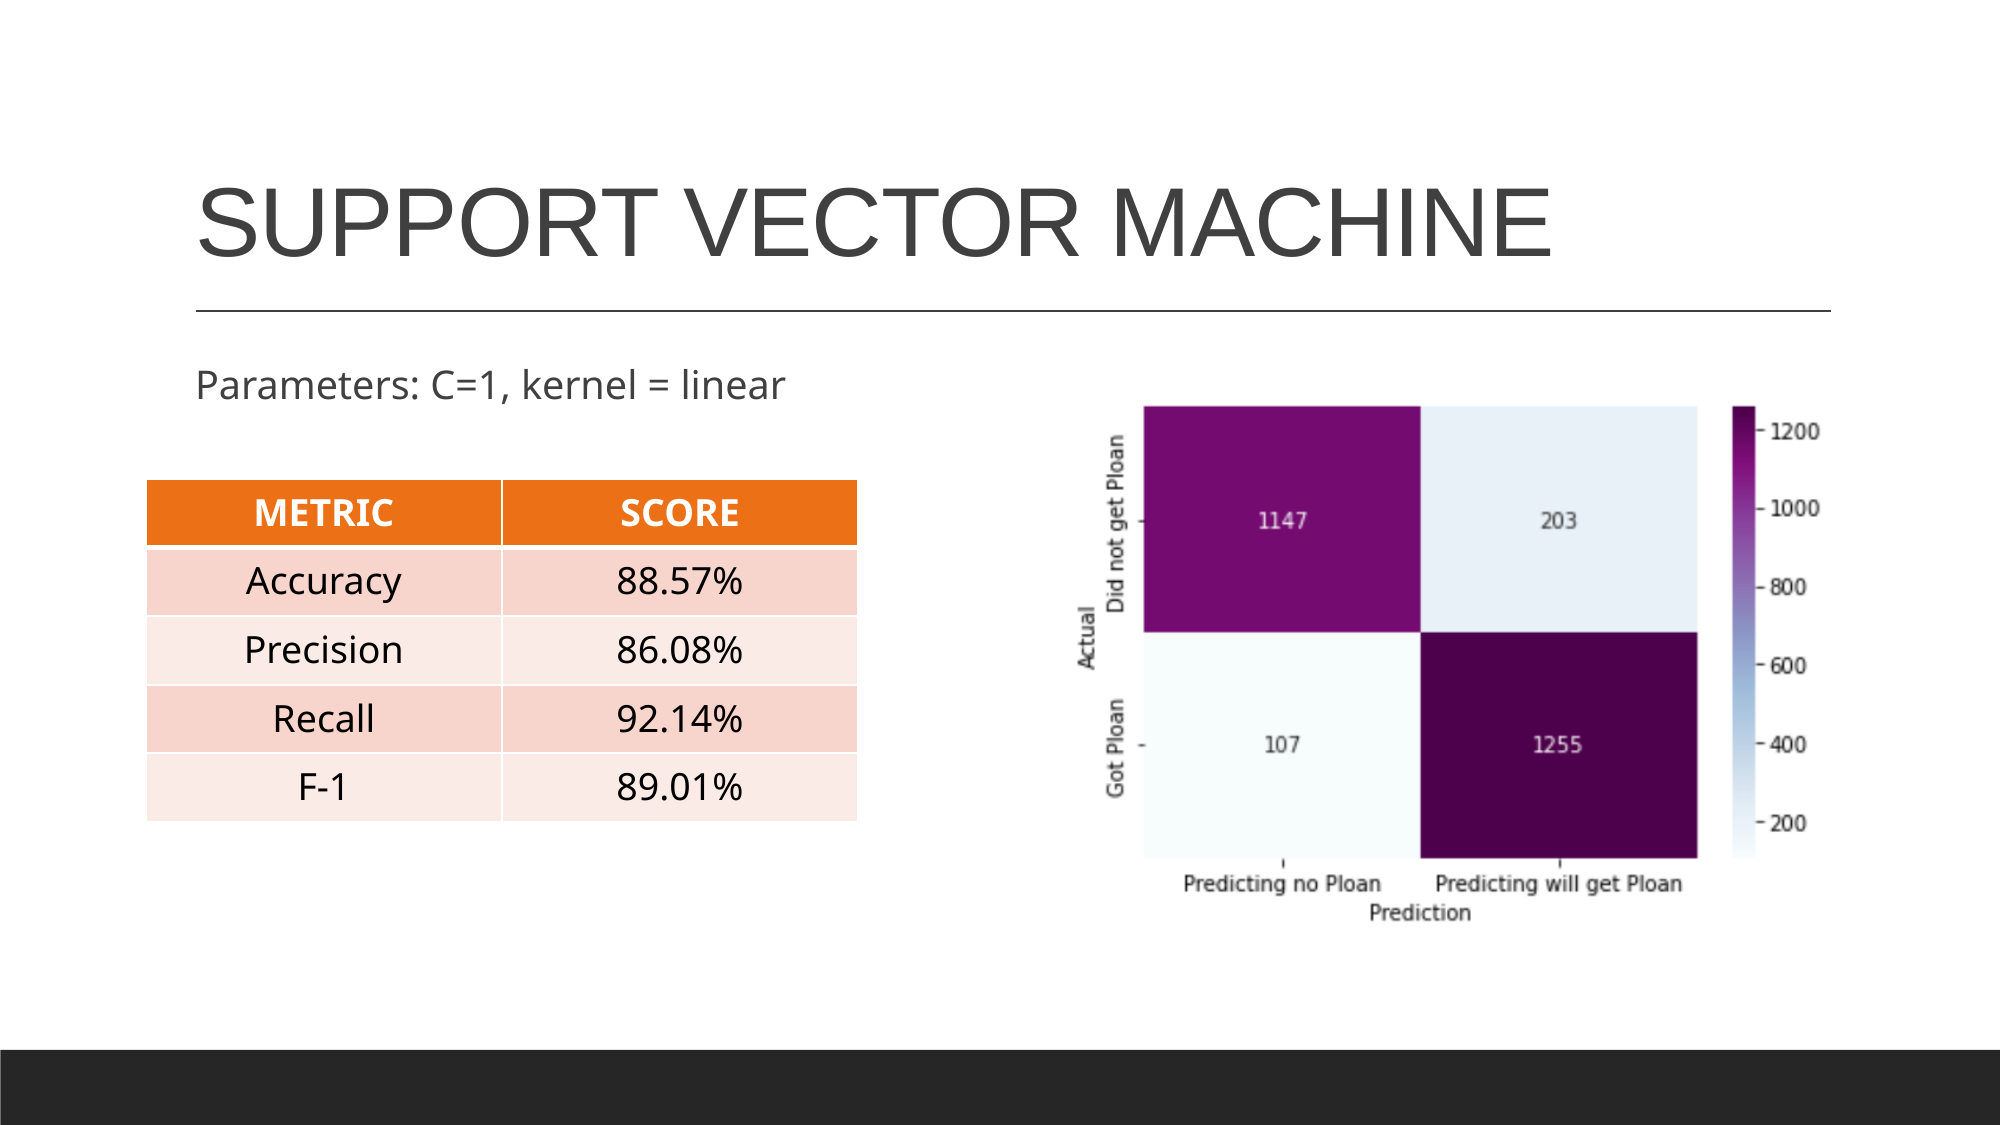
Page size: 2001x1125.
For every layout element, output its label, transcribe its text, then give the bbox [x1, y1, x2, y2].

table_cell Precision [147, 617, 501, 684]
title SUPPORT VECTOR MACHINE [180, 47, 1830, 285]
table_cell 88.57% [503, 550, 857, 615]
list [1068, 374, 1831, 936]
table_header SCORE [503, 480, 857, 545]
list Parameters: C=1, kernel = linear [180, 347, 942, 963]
table_cell Accuracy [147, 550, 501, 615]
table_cell 92.14% [503, 686, 857, 752]
table_cell 86.08% [503, 617, 857, 684]
table_cell Recall [147, 686, 501, 752]
table_cell F-1 [147, 754, 501, 821]
table_header METRIC [147, 480, 501, 545]
table_cell 89.01% [503, 754, 857, 821]
